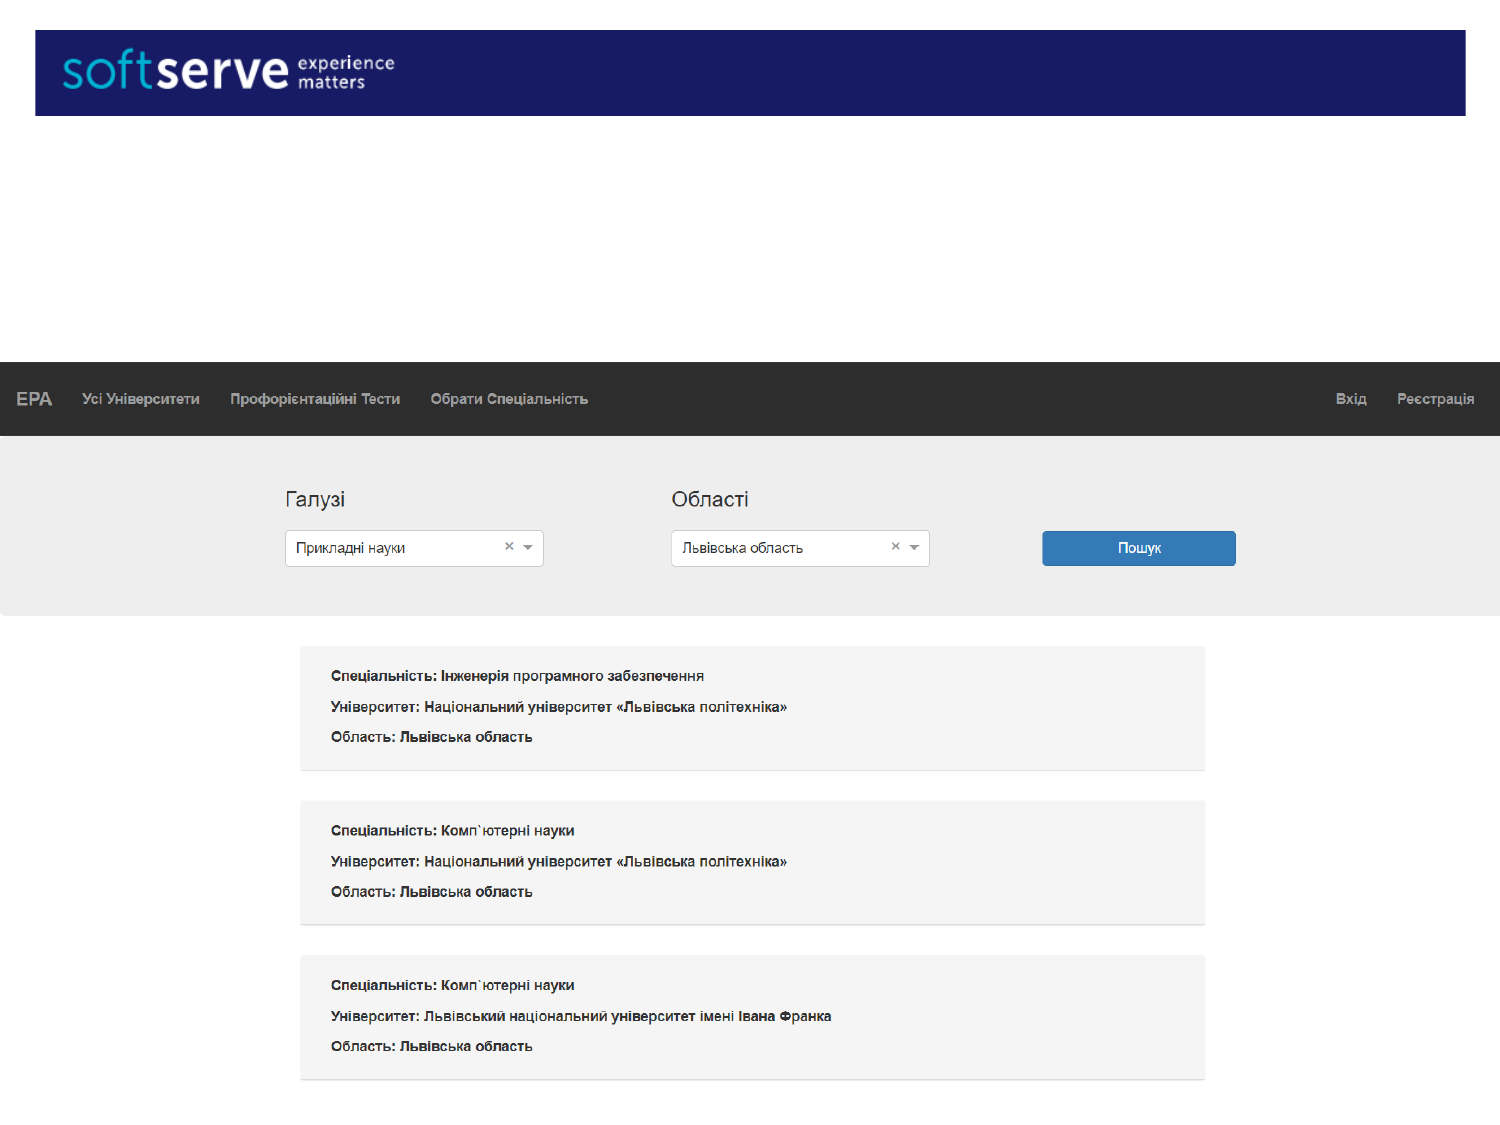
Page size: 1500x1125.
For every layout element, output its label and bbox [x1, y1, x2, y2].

picture [0, 362, 1500, 1086]
